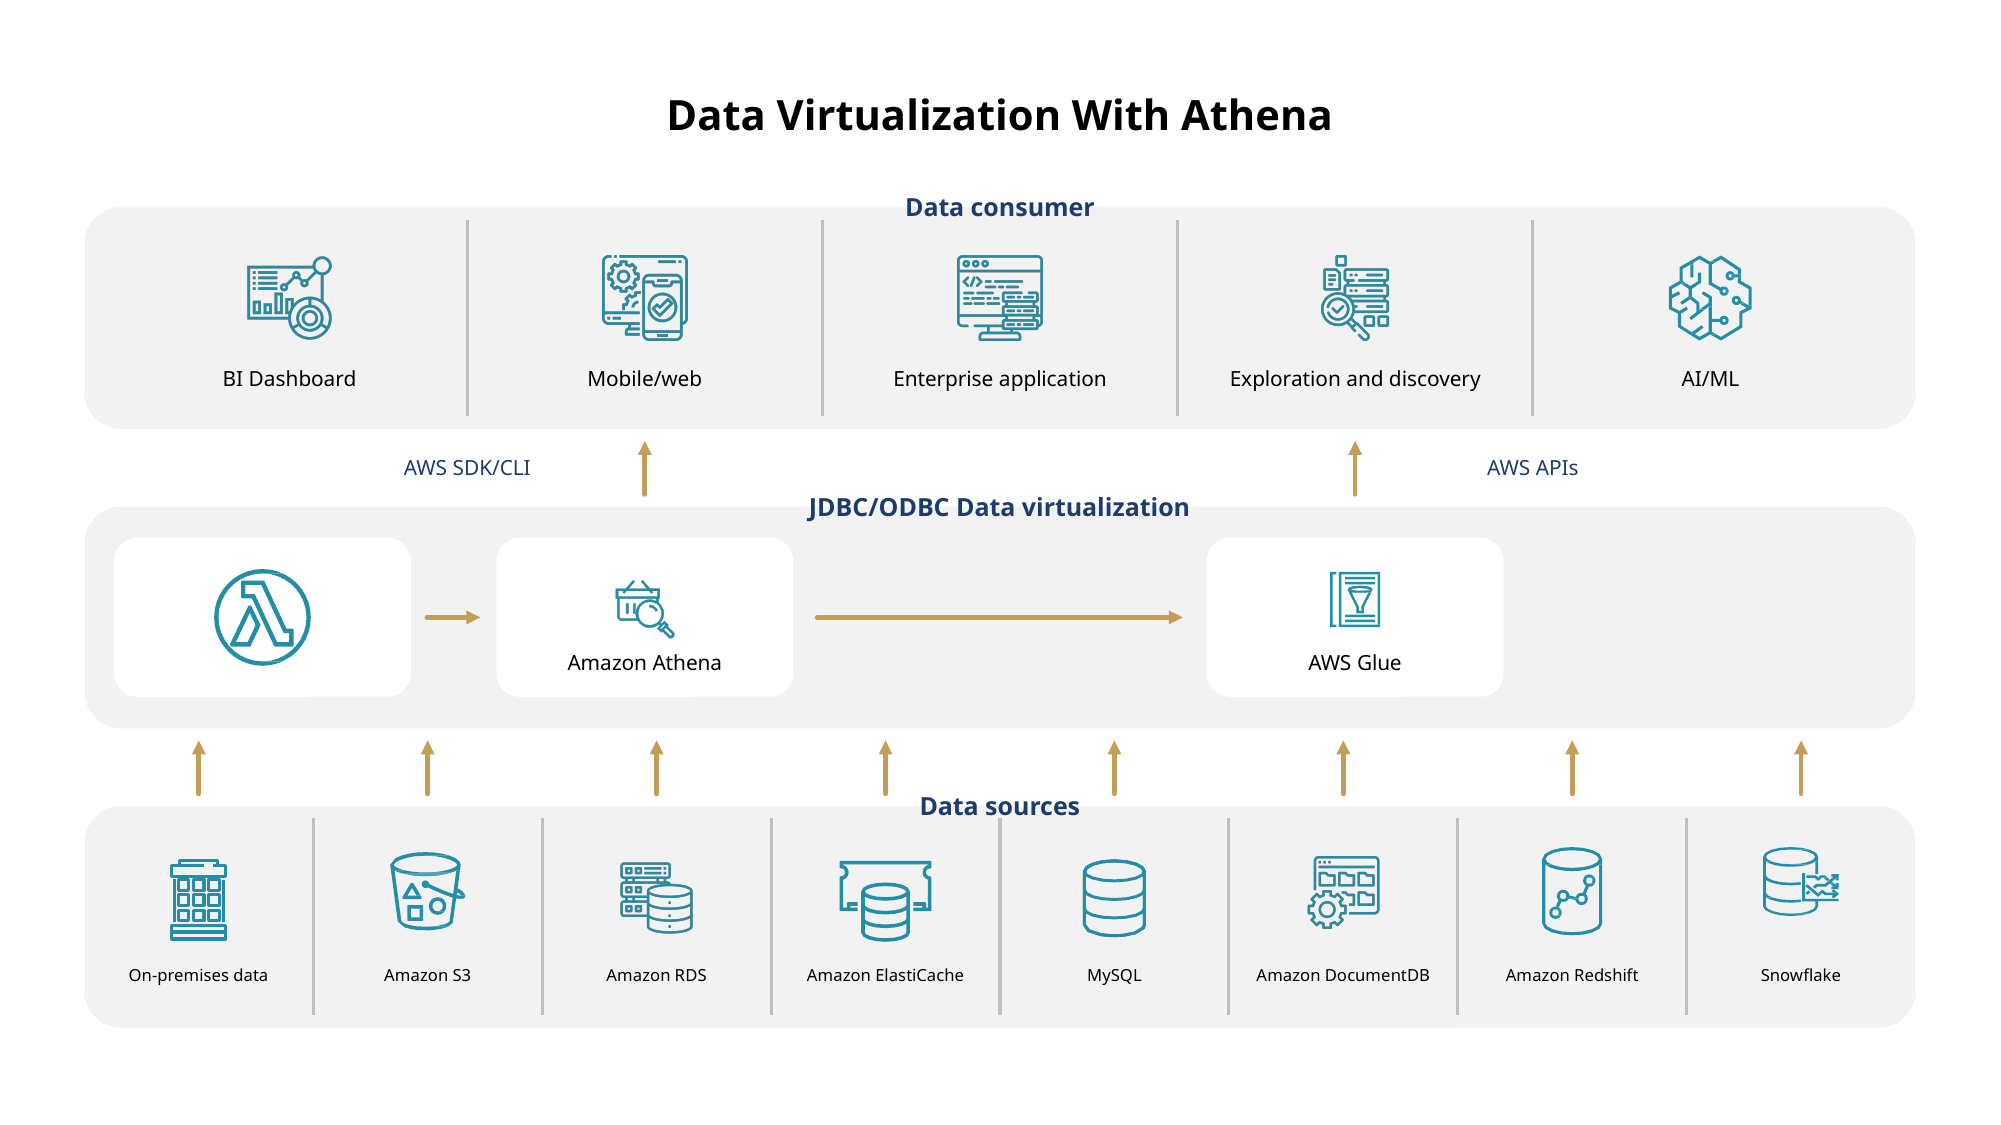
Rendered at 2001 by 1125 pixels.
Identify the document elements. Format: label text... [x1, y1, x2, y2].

text_box [208, 879, 220, 891]
text_box AWS SDK/CLI [311, 447, 623, 488]
text_box [178, 910, 189, 921]
text_box [1763, 847, 1840, 917]
text_box [214, 569, 311, 666]
text_box [171, 925, 226, 939]
text_box Amazon ElastiCache [783, 957, 988, 992]
text_box Data sources [850, 783, 1150, 828]
text_box On-premises data [96, 957, 301, 992]
text_box [193, 879, 204, 891]
text_box Amazon Athena [519, 642, 771, 683]
text_box [1330, 571, 1337, 628]
text_box [494, 536, 795, 699]
text_box [82, 205, 1918, 431]
picture [618, 860, 695, 937]
text_box Amazon RDS [554, 957, 759, 992]
text_box Data Virtualization With Athena [250, 81, 1749, 146]
text_box Amazon S3 [325, 957, 530, 992]
text_box Enterprise application [844, 358, 1156, 399]
picture [601, 254, 688, 342]
text_box Mobile/web [489, 358, 801, 399]
text_box [112, 536, 413, 699]
text_box [82, 804, 1918, 1030]
text_box BI Dashboard [134, 358, 446, 399]
picture [1306, 855, 1380, 929]
text_box AWS APIs [1377, 447, 1689, 488]
text_box AI/ML [1554, 358, 1866, 399]
text_box [171, 860, 226, 877]
text_box [1338, 571, 1381, 628]
picture [614, 578, 675, 639]
text_box [208, 894, 220, 906]
picture [246, 254, 333, 342]
picture [956, 254, 1044, 342]
text_box [82, 504, 1918, 730]
text_box [178, 894, 189, 906]
text_box [193, 910, 204, 921]
picture [1311, 254, 1399, 342]
text_box [1668, 255, 1752, 341]
text_box JDBC/ODBC Data virtualization [758, 483, 1242, 529]
text_box Data consumer [500, 184, 1500, 230]
text_box [178, 879, 189, 891]
text_box [1542, 847, 1603, 936]
text_box [839, 860, 932, 912]
text_box [1205, 536, 1506, 699]
text_box Amazon DocumentDB [1241, 957, 1446, 992]
text_box Exploration and discovery [1199, 358, 1511, 399]
text_box [1084, 860, 1145, 936]
text_box [861, 882, 910, 942]
text_box [390, 852, 466, 931]
text_box [193, 894, 204, 906]
text_box [208, 910, 220, 921]
text_box Snowflake [1699, 957, 1904, 992]
text_box Amazon Redshift [1470, 957, 1675, 992]
text_box AWS Glue [1229, 642, 1481, 683]
text_box MySQL [1012, 957, 1217, 992]
